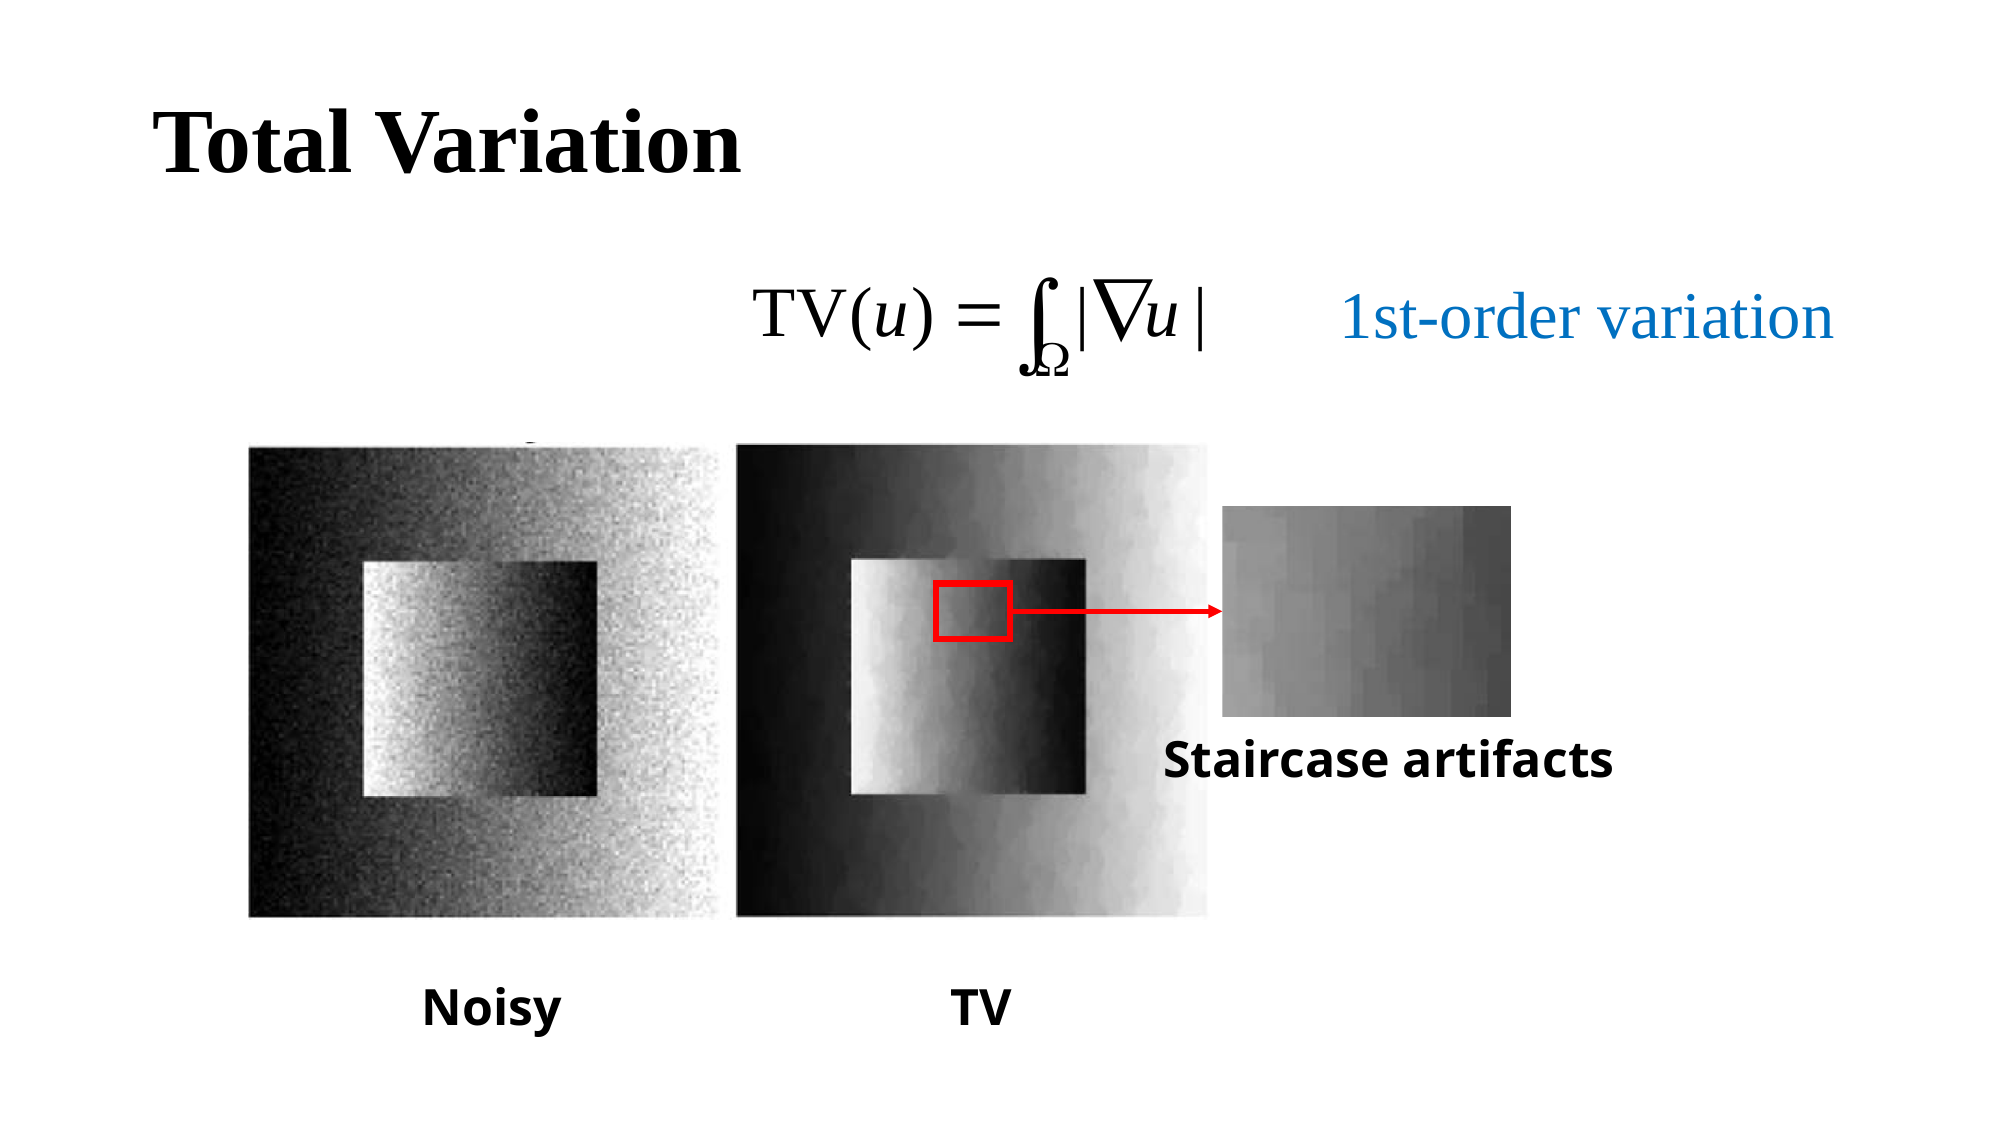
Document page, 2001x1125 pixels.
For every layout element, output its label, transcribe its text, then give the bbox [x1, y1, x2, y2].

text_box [740, 251, 1223, 393]
title Total Variation [137, 33, 1863, 252]
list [241, 441, 1223, 925]
text_box Noisy [406, 968, 577, 1043]
text_box Staircase artifacts [1223, 720, 1630, 795]
text_box TV [936, 968, 1027, 1043]
text_box 1st-order variation [1324, 264, 1851, 359]
picture [1222, 506, 1511, 717]
